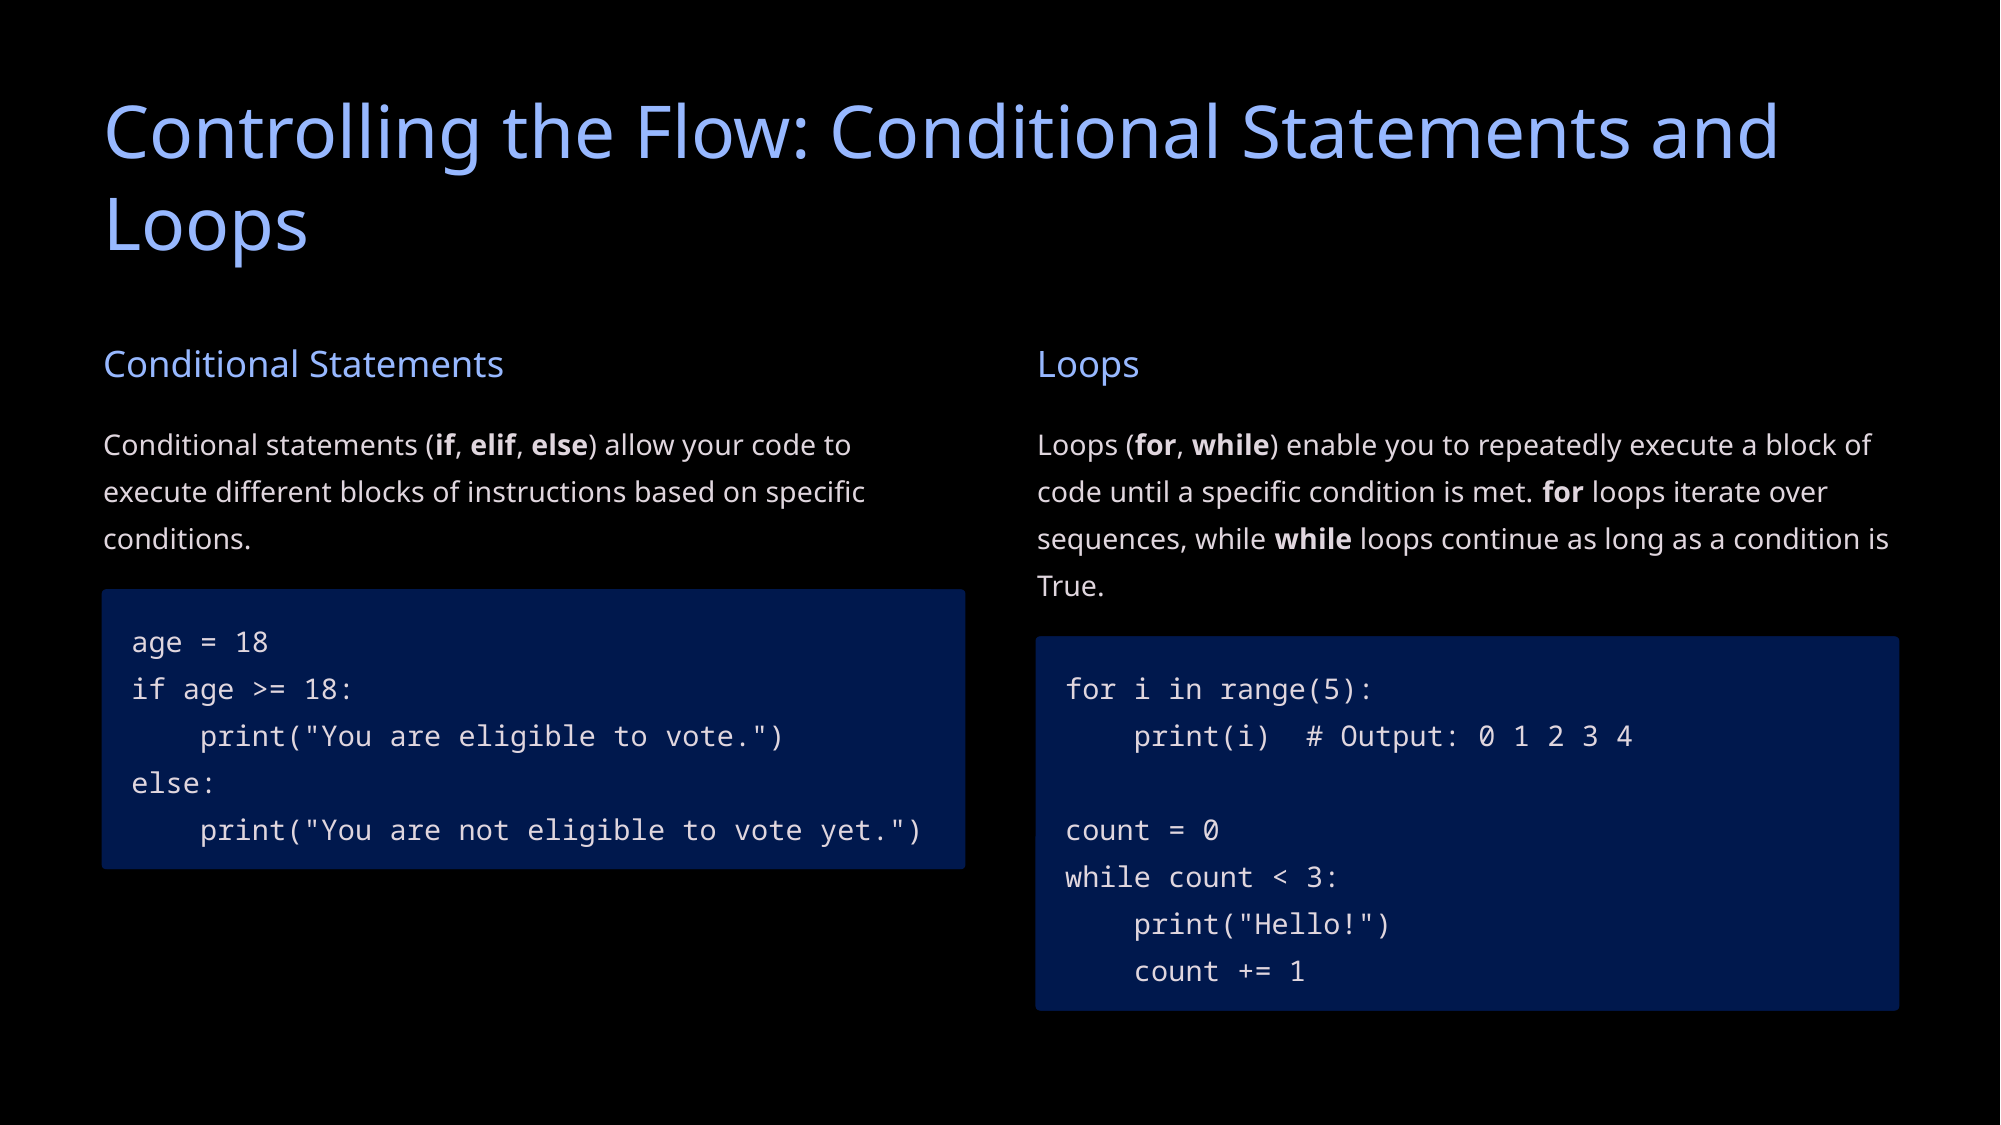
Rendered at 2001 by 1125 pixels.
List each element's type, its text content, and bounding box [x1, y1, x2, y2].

text_box Conditional Statements [103, 339, 554, 386]
text_box [101, 589, 966, 870]
text_box Loops [1036, 339, 1406, 386]
text_box Conditional statements (if, elif, else) allow your code to execute different blocks of instructions based on specific conditions. [103, 414, 964, 557]
text_box Loops (for, while) enable you to repeatedly execute a block of code until a specific condition is met. for loops iterate over sequences, while while loops continue as long as a condition is True. [1037, 414, 1898, 604]
text_box Controlling the Flow: Conditional Statements and Loops [103, 81, 1897, 266]
text_box for i in range(5): print(i) # Output: 0 1 2 3 4 count = 0 while count < 3: print("Hello!") count += 1 [1065, 658, 1870, 989]
text_box age = 18 if age >= 18: print("You are eligible to vote.") else: print("You are not eligible to vote yet.") [131, 611, 936, 847]
text_box [1035, 636, 1900, 1011]
